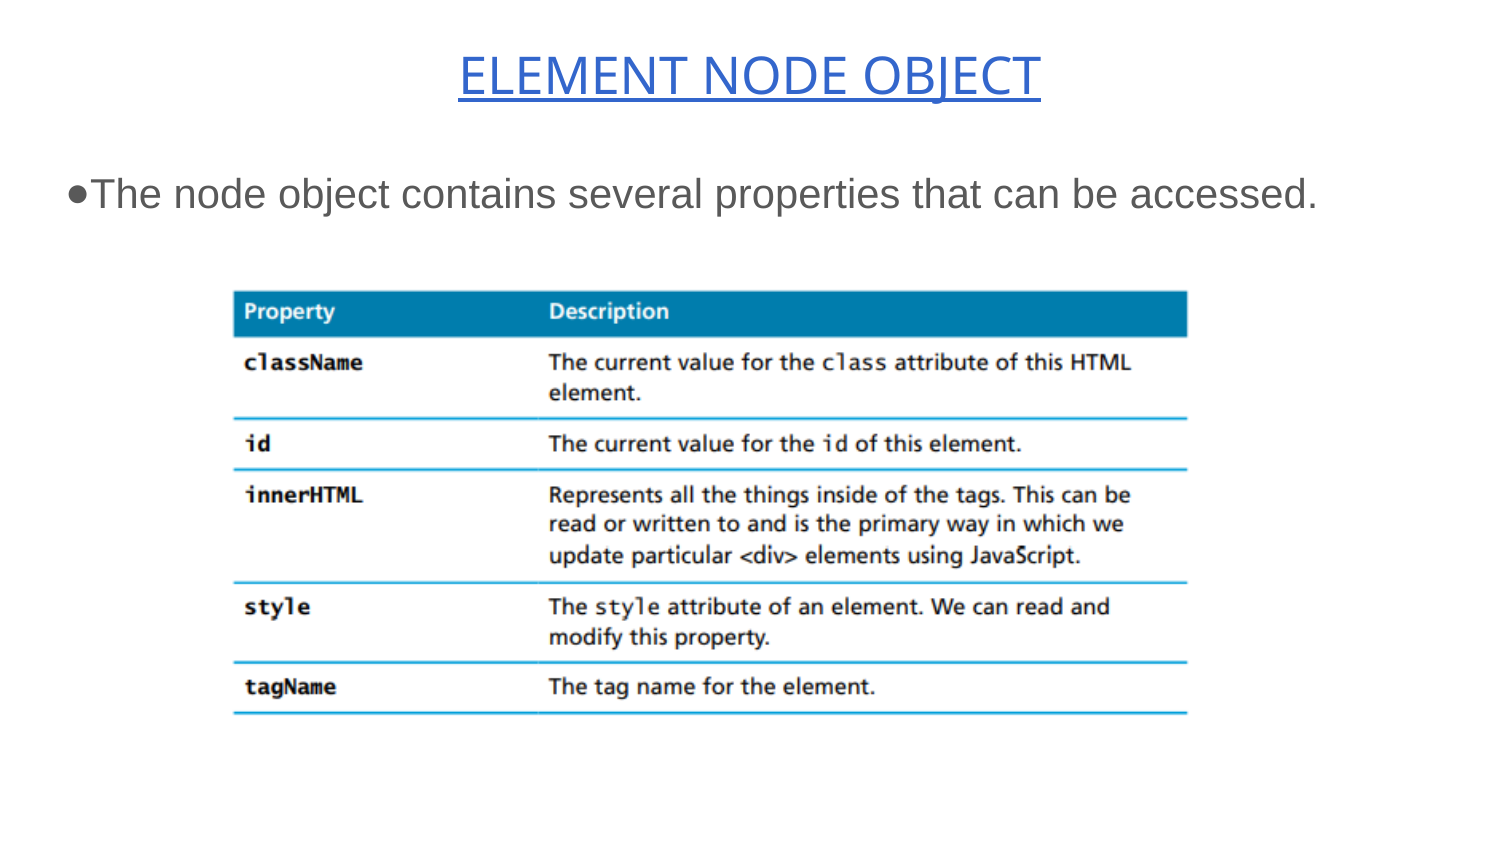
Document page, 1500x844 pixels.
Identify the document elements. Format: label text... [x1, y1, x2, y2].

title ELEMENT NODE OBJECT [0, 37, 1500, 110]
subtitle The node object contains several properties that can be accessed. [50, 159, 1463, 447]
picture [224, 284, 1201, 721]
